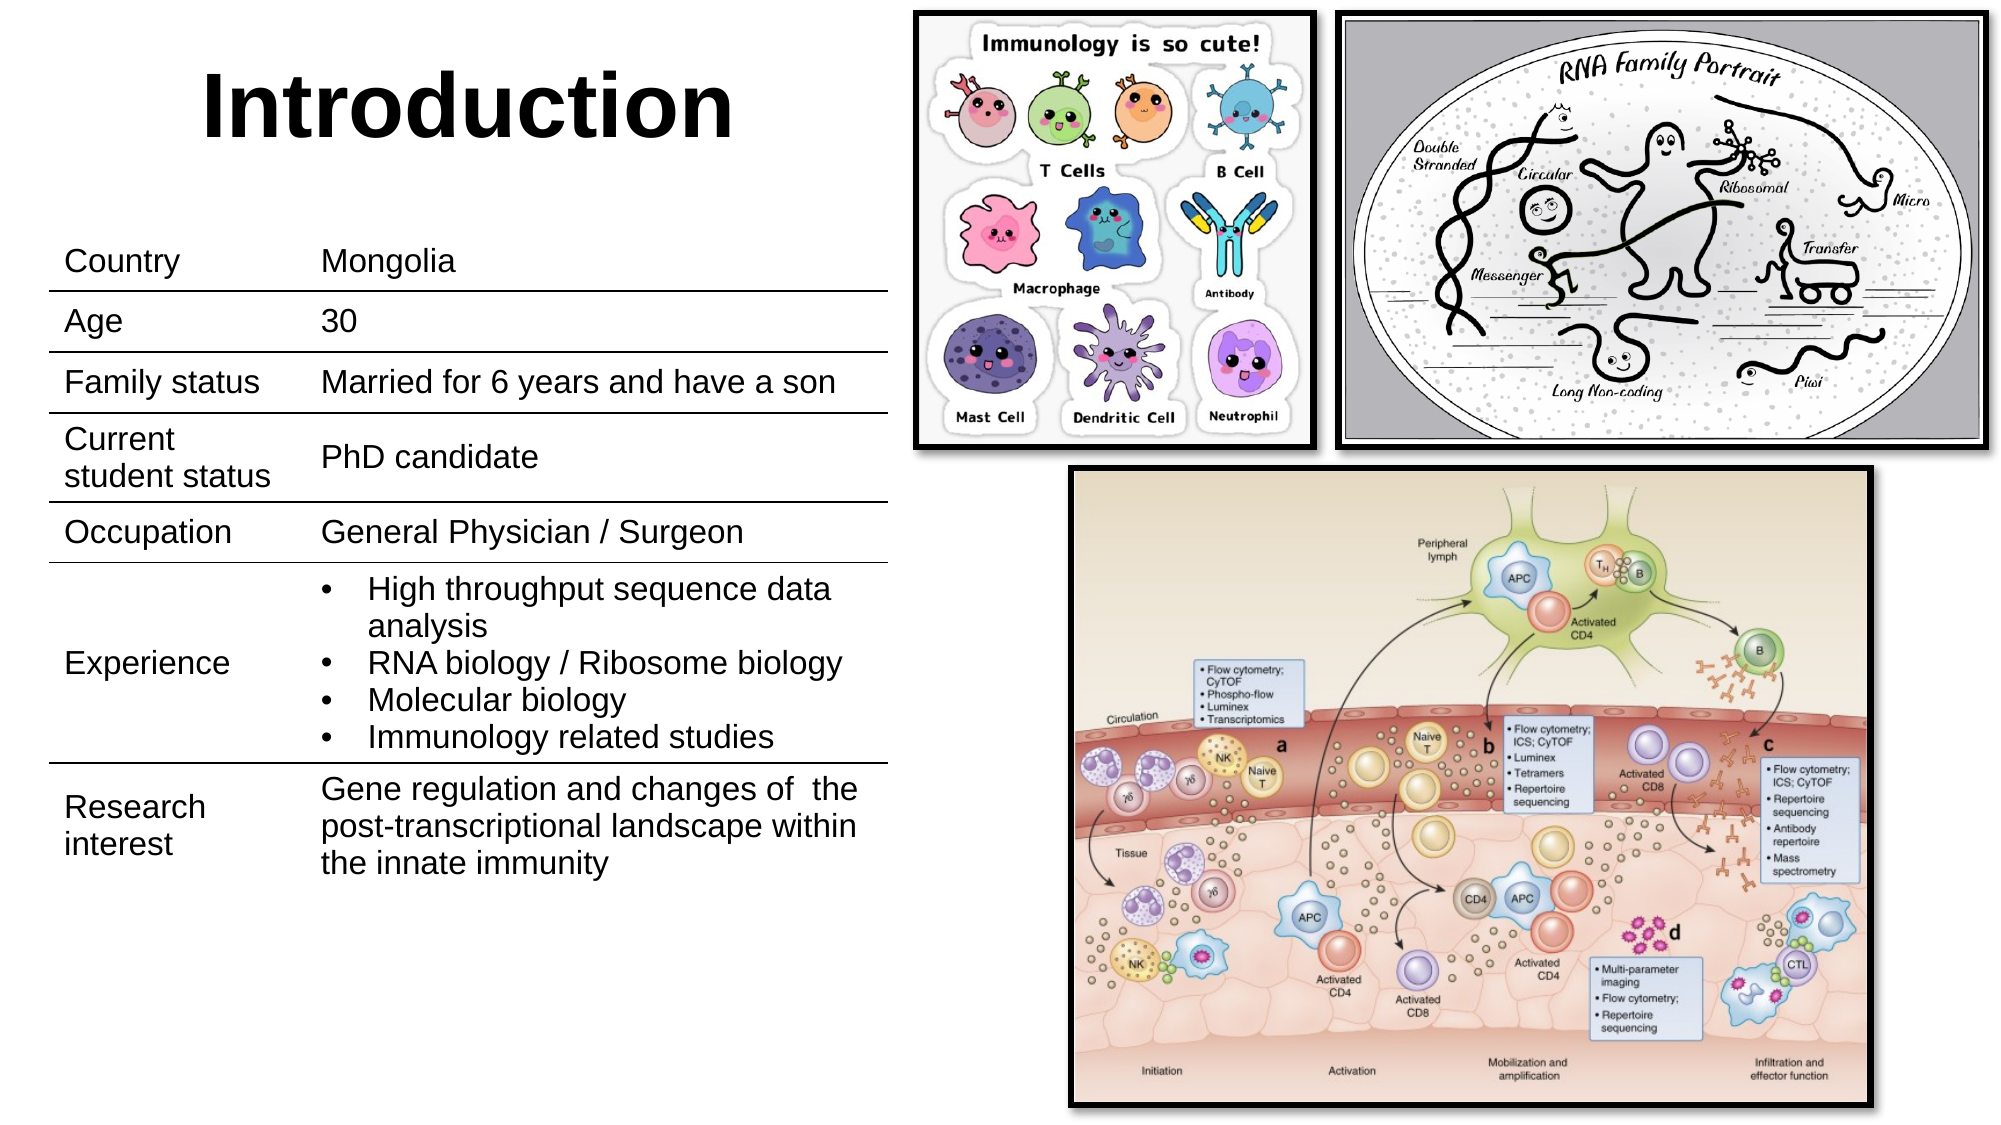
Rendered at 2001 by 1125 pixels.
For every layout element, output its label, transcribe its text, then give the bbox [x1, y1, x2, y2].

picture [1074, 470, 1868, 1103]
table_cell Age [49, 292, 306, 351]
table_cell Gene regulation and changes of the post-transcriptional landscape within the innate immunity [306, 764, 888, 889]
table_cell High throughput sequence data analysis RNA biology / Ribosome biology Molecular biology Immunology related studies [306, 563, 888, 762]
table_cell General Physician / Surgeon [306, 503, 888, 562]
picture [919, 16, 1311, 445]
table_cell Family status [49, 353, 306, 412]
table_cell Married for 6 years and have a son [306, 353, 888, 412]
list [1341, 16, 1983, 445]
table_cell Research interest [49, 764, 306, 889]
table_cell PhD candidate [306, 414, 888, 501]
table_cell 30 [306, 292, 888, 351]
table_header Country [49, 230, 306, 290]
title Introduction [77, 41, 861, 174]
table_cell Experience [49, 563, 306, 762]
table_header Mongolia [306, 230, 888, 290]
table_cell Occupation [49, 503, 306, 562]
table_cell Current student status [49, 414, 306, 501]
